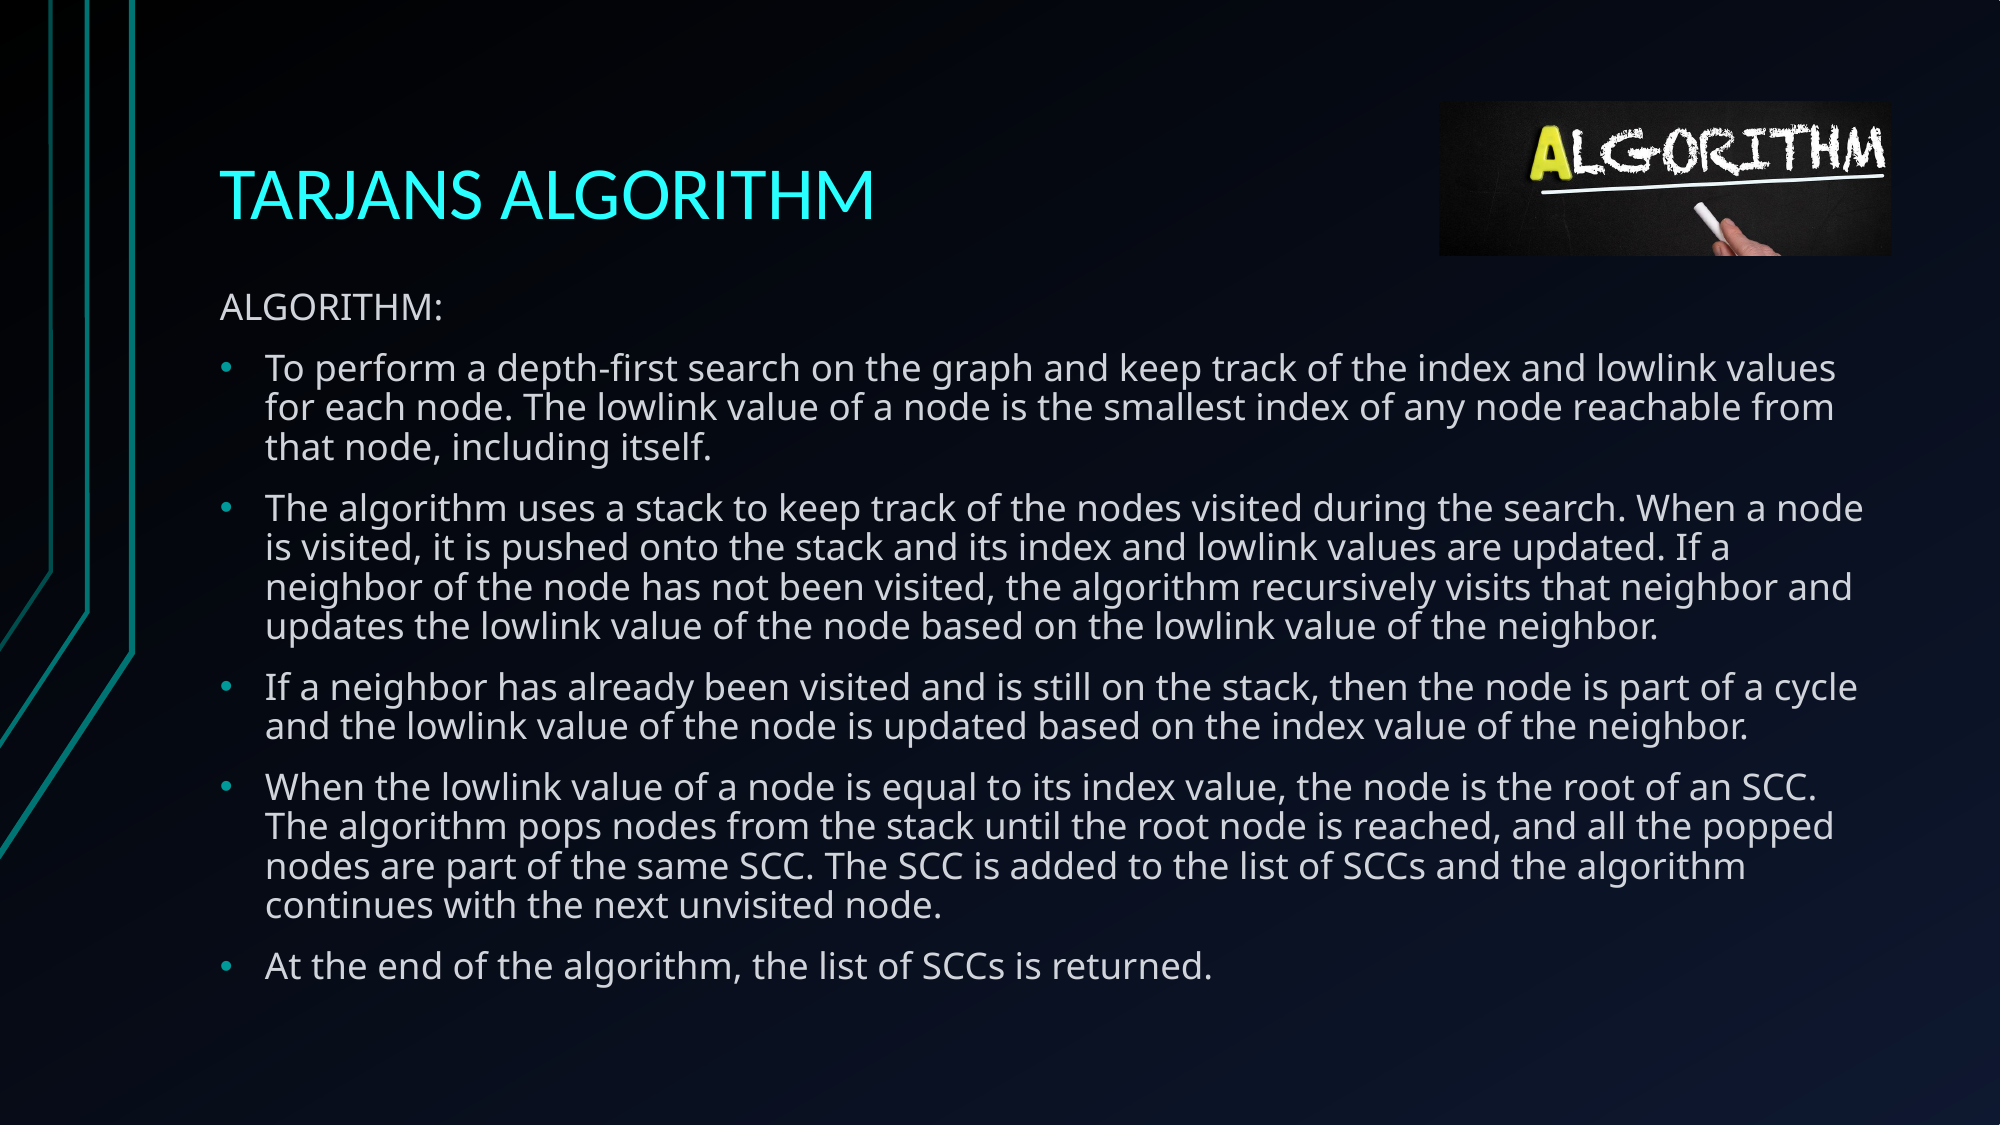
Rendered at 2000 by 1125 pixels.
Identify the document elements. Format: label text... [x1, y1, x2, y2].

picture [1439, 101, 1892, 256]
title TARJANS ALGORITHM [199, 45, 1900, 246]
list ALGORITHM: To perform a depth-first search on the graph and keep track of the index and lowlink values for each node. The lowlink value of a node is the smallest index of any node reachable from that node, including itself. The algorithm uses a stack to keep track of the nodes visited during the search. When a node is visited, it is pushed onto the stack and its index and lowlink values are updated. If a neighbor of the node has not been visited, the algorithm recursively visits that neighbor and updates the lowlink value of the node based on the lowlink value of the neighbor. If a neighbor has already been visited and is still on the stack, then the node is part of a cycle and the lowlink value of the node is updated based on the index value of the neighbor. When the lowlink value of a node is equal to its index value, the node is the root of an SCC. The algorithm pops nodes from the stack until the root node is reached, and all the popped nodes are part of the same SCC. The SCC is added to the list of SCCs and the algorithm continues with the next unvisited node. At the end of the algorithm, the list of SCCs is returned. [199, 279, 1900, 1012]
